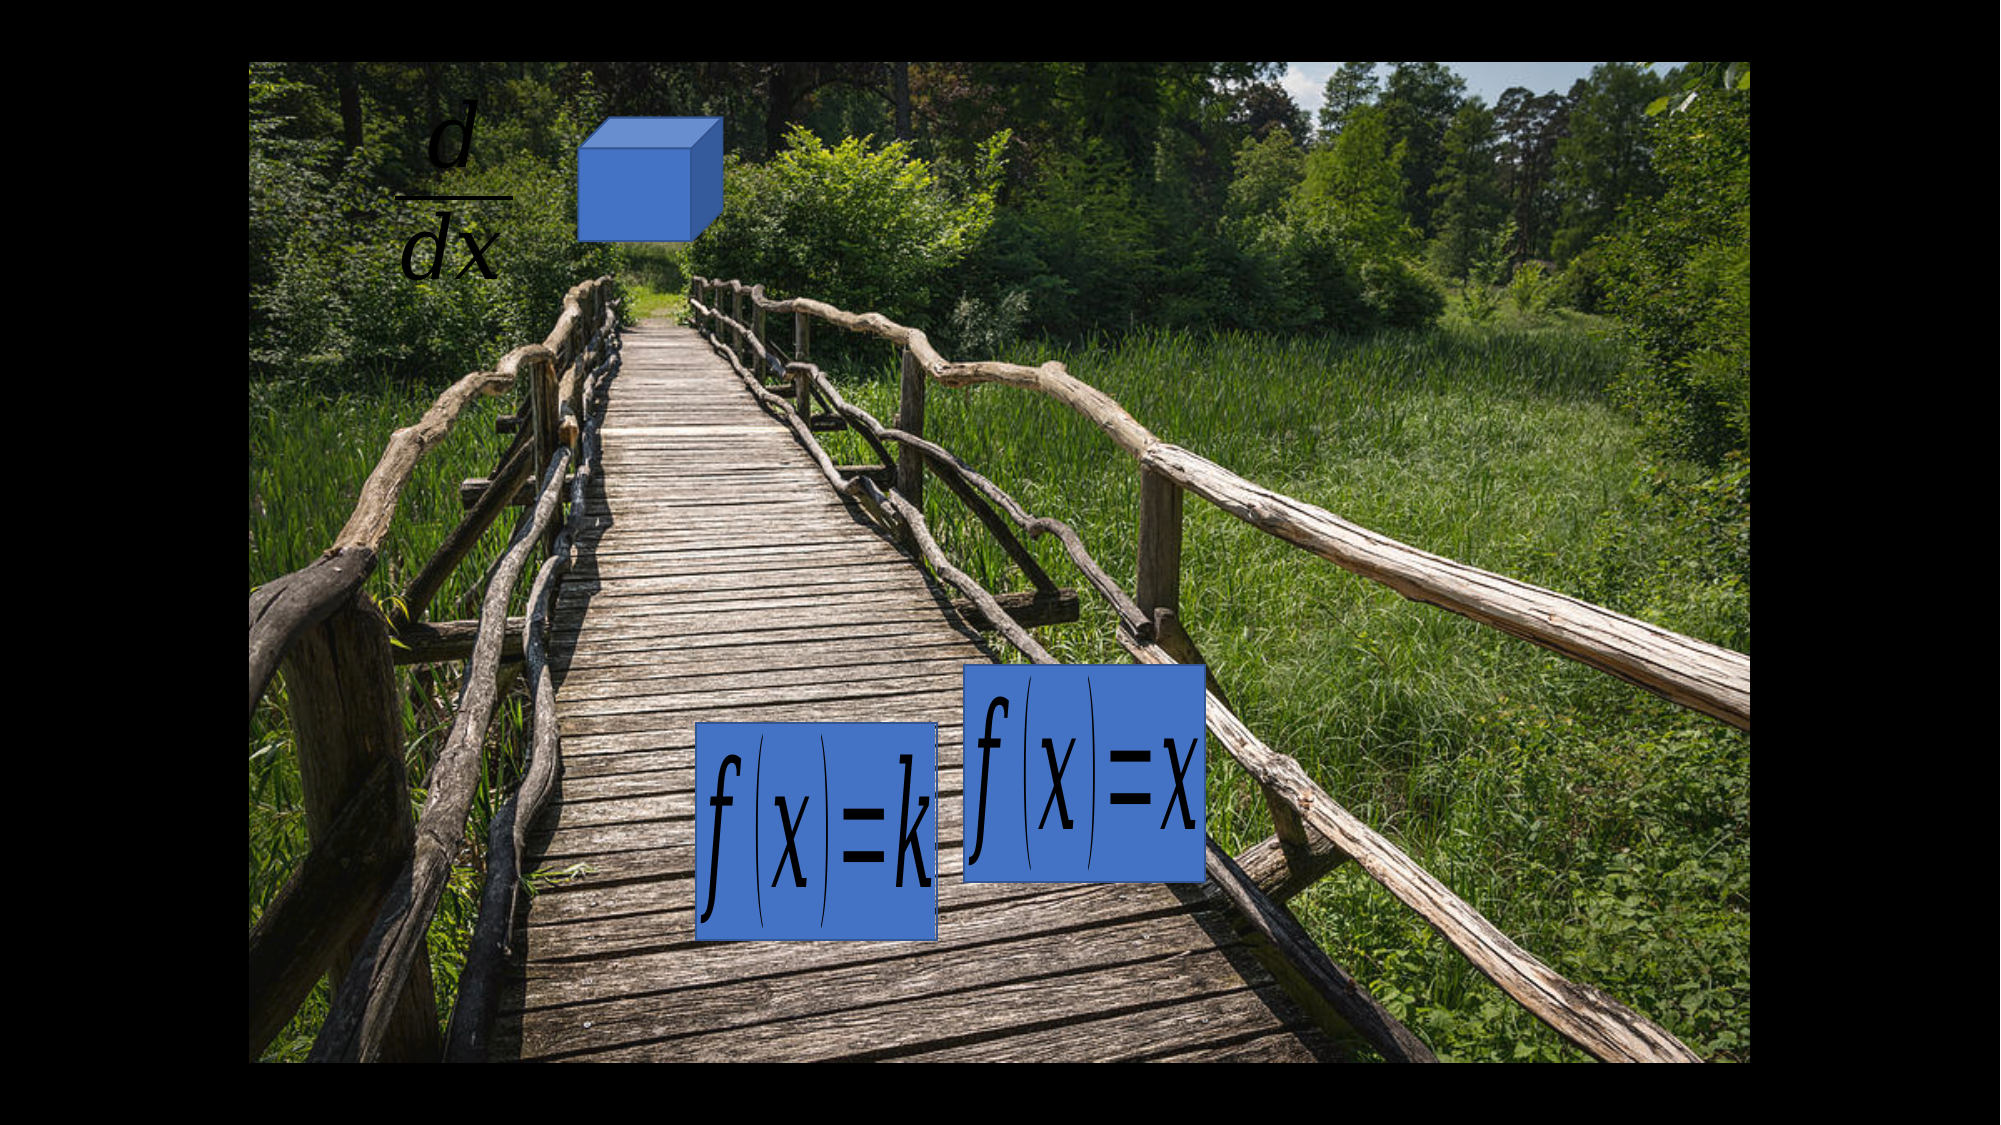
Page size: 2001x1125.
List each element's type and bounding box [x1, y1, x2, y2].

picture [249, 62, 1750, 1063]
